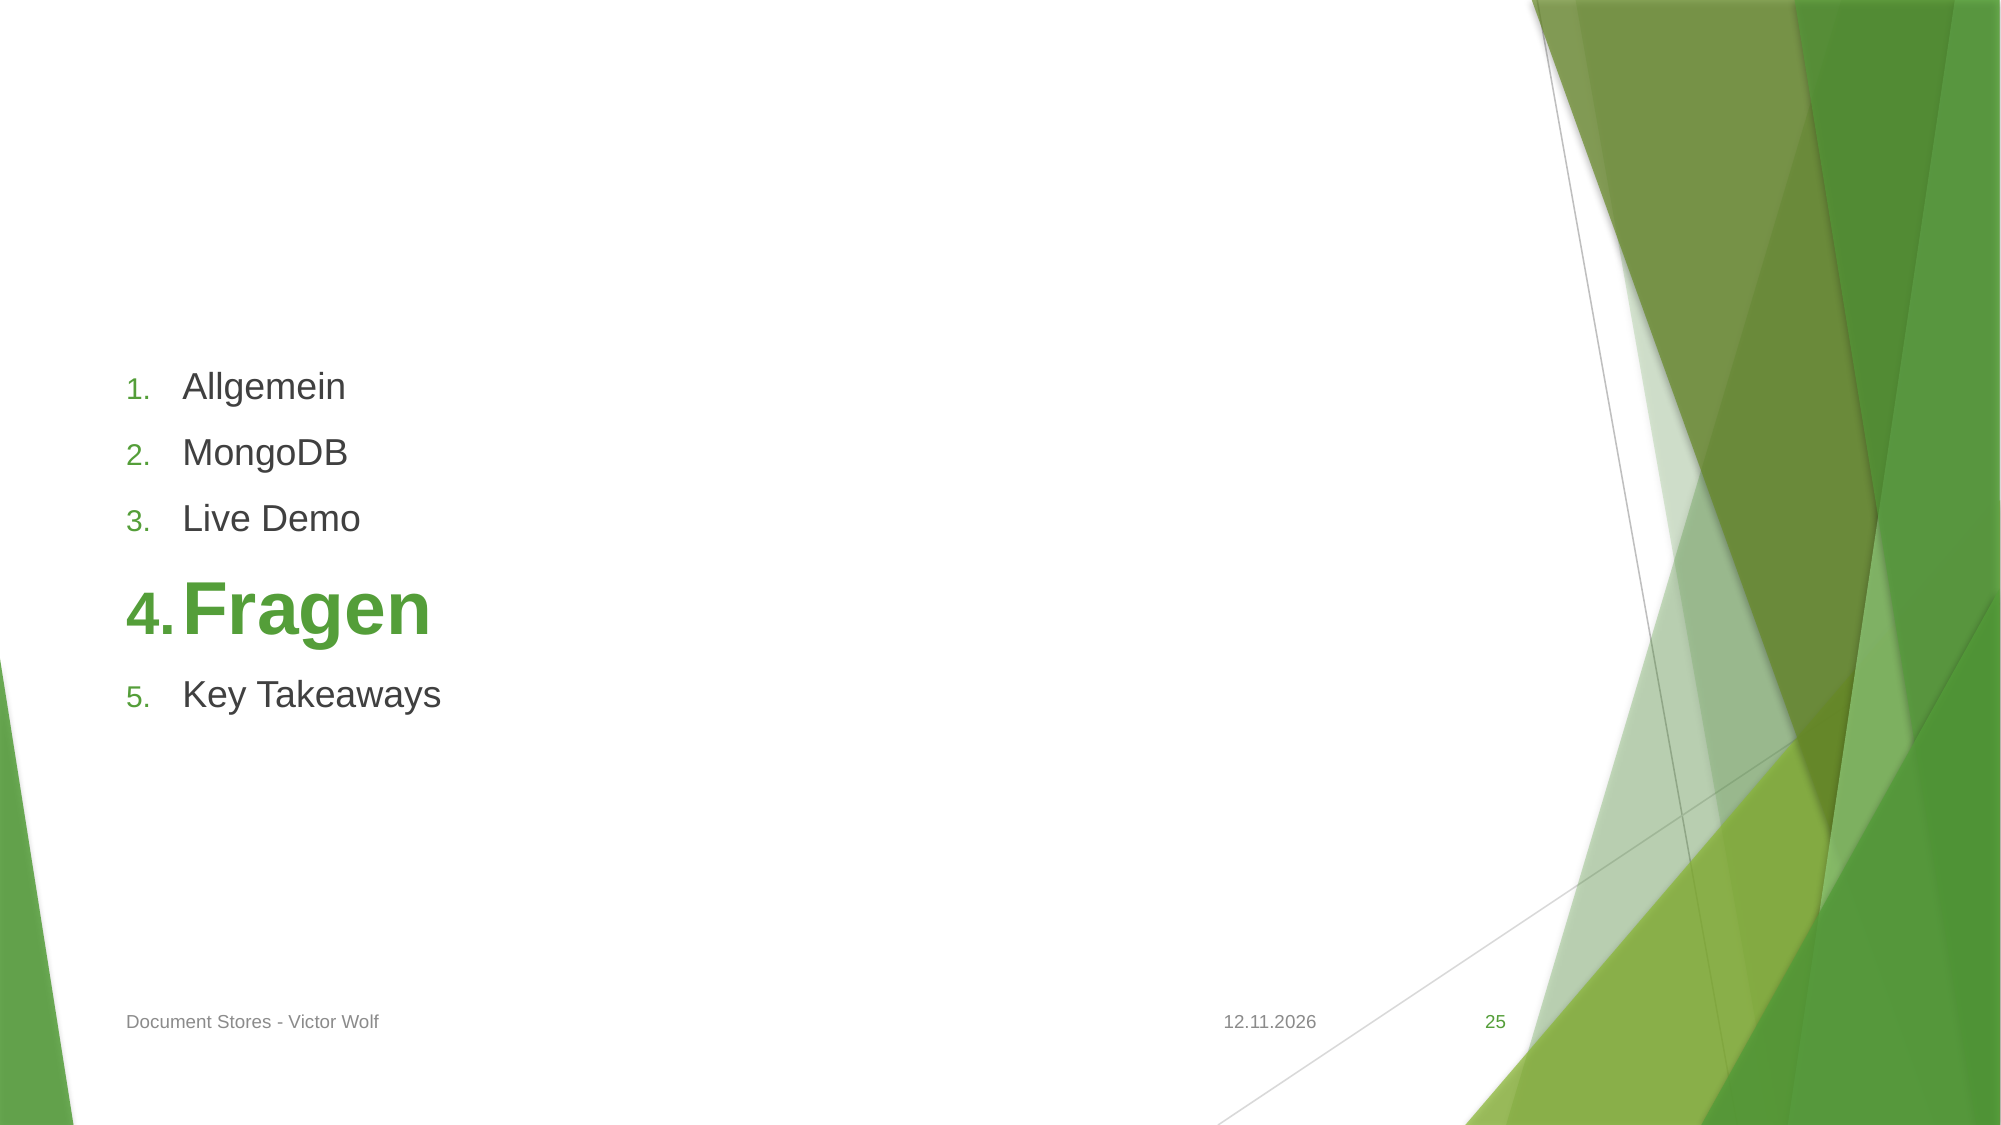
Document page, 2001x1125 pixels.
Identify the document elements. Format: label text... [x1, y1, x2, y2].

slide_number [1181, 991, 1332, 1051]
list Allgemein MongoDB Live Demo Fragen Key Takeaways [111, 354, 1522, 992]
footer Document Stores - Victor Wolf [111, 991, 1145, 1051]
slide_number 25 [1409, 991, 1522, 1051]
